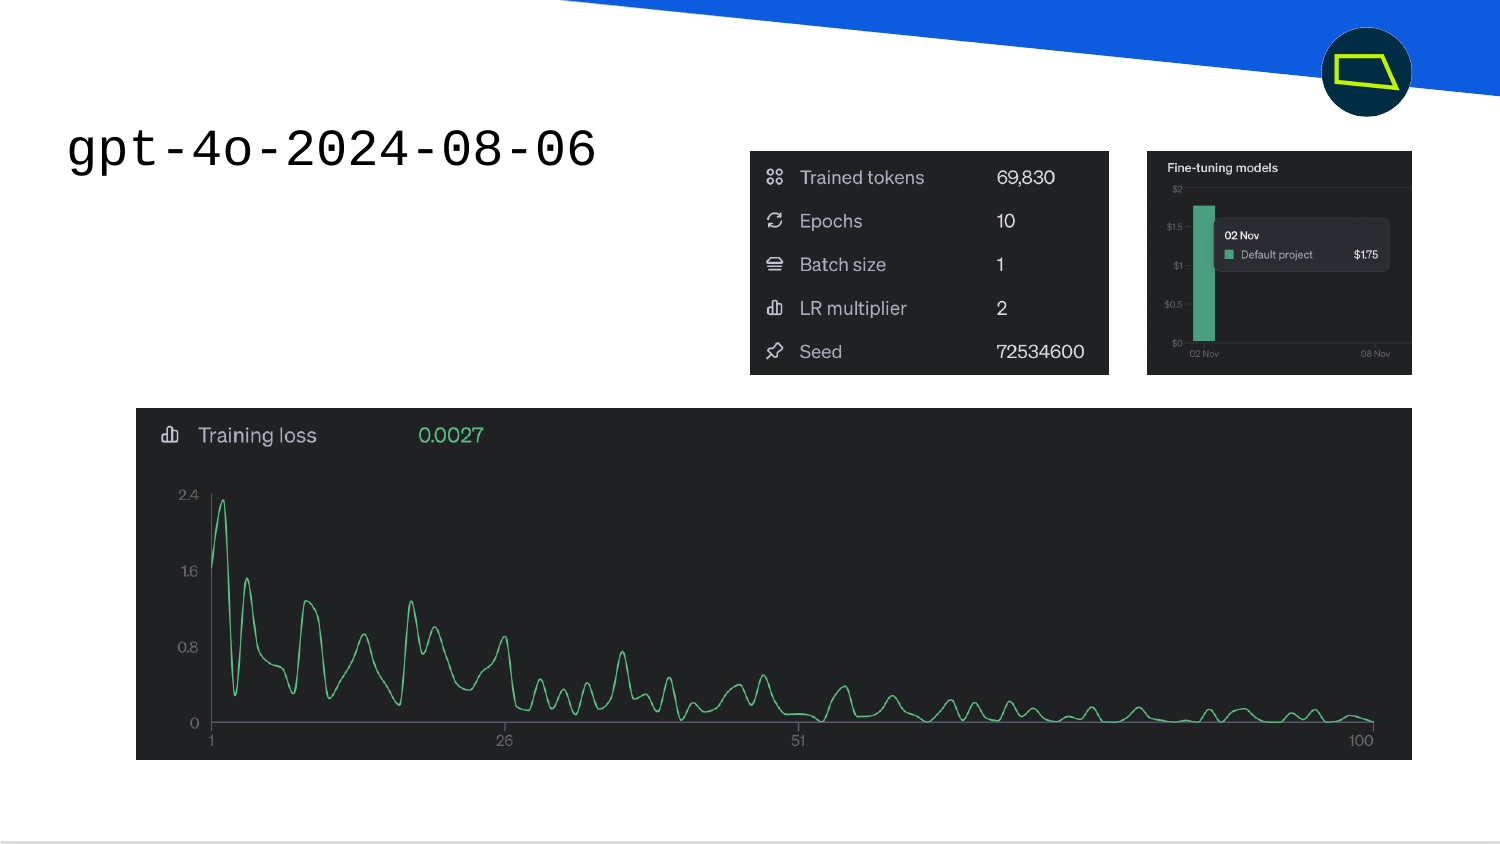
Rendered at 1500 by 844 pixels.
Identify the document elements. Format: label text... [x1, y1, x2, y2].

picture [1321, 27, 1412, 70]
picture [1334, 55, 1398, 90]
text_box gpt-4o-2024-08-06 [51, 98, 1449, 192]
text_box [563, 0, 1500, 97]
picture [0, 0, 1500, 844]
